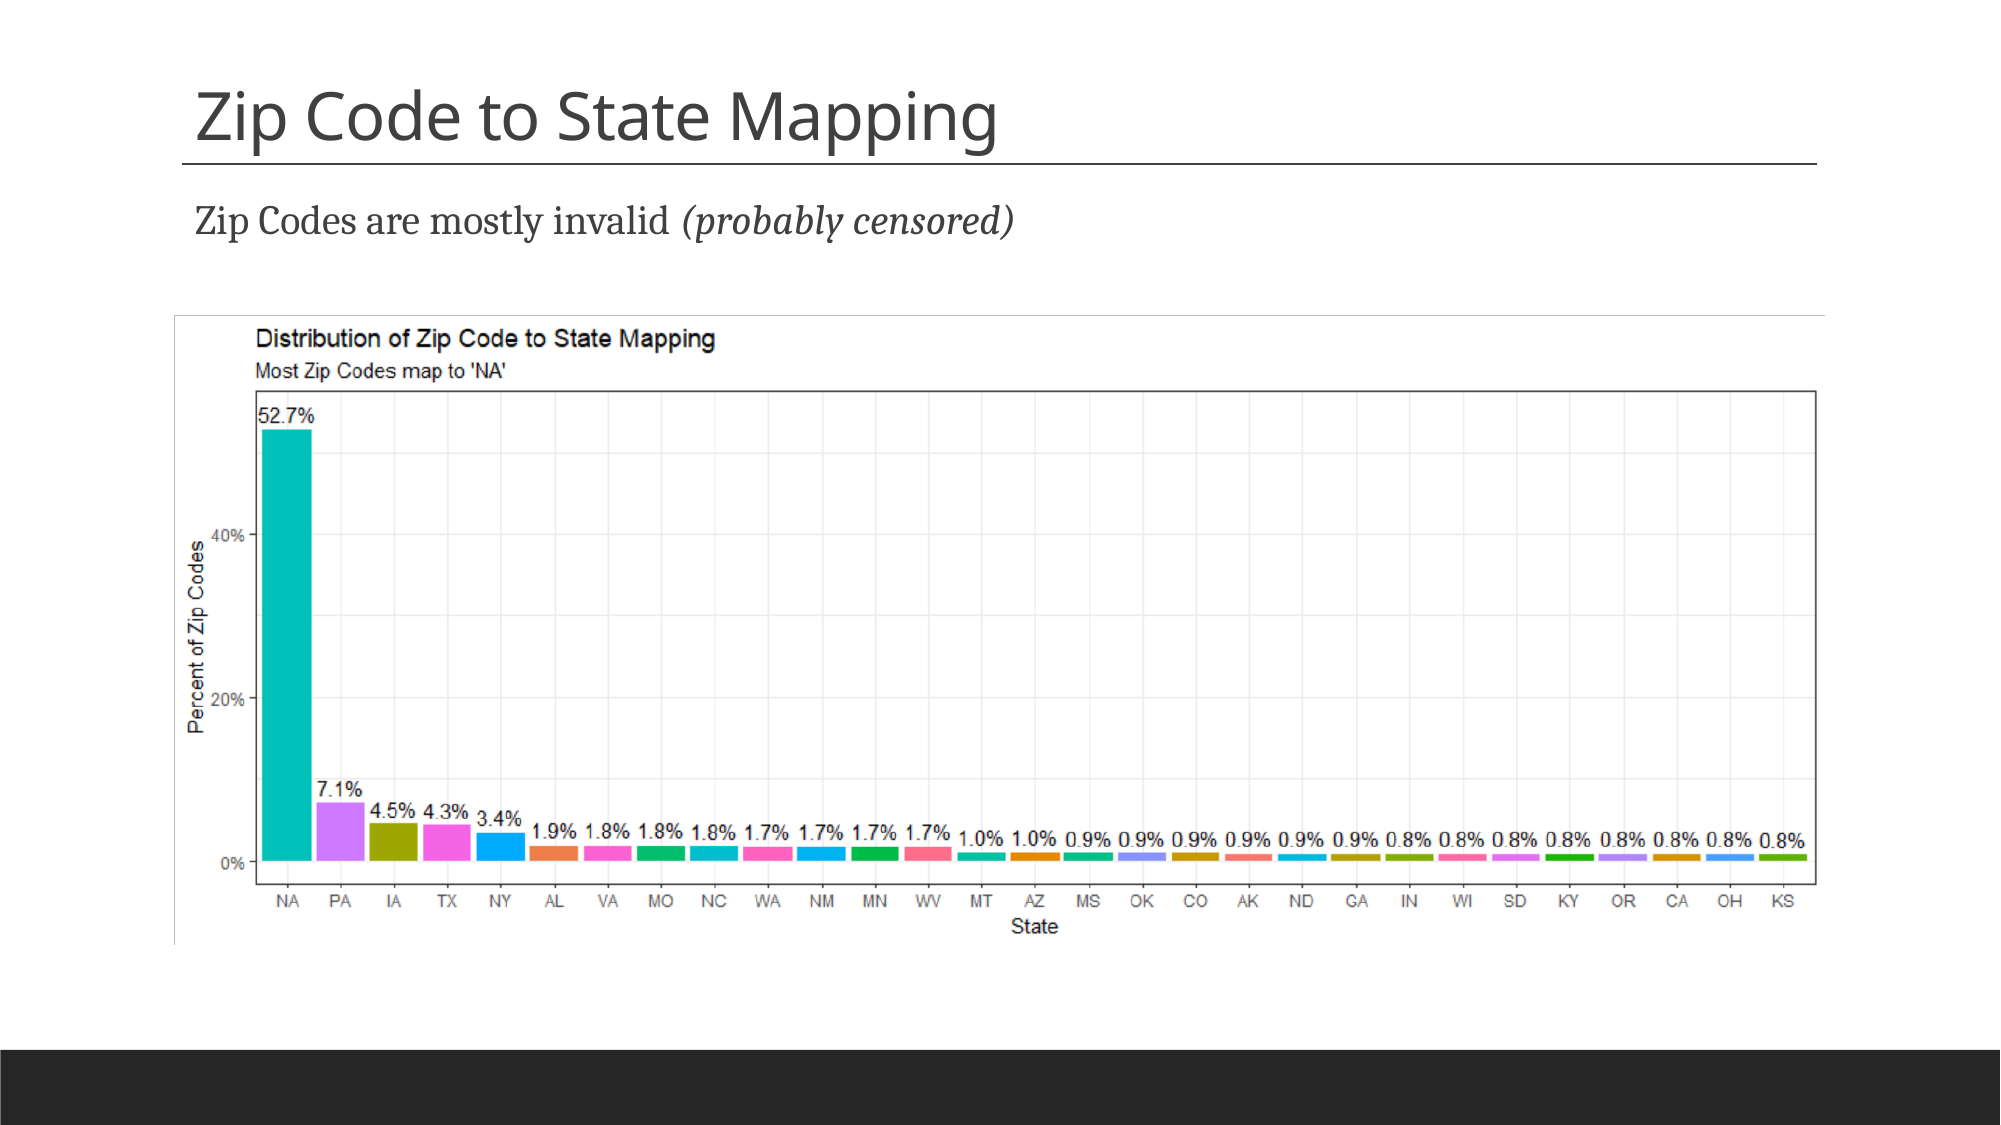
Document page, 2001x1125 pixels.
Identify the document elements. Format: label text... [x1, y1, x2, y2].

title Zip Code to State Mapping [180, 70, 1830, 163]
list Zip Codes are mostly invalid (probably censored) [180, 180, 1830, 250]
picture [174, 314, 1826, 946]
